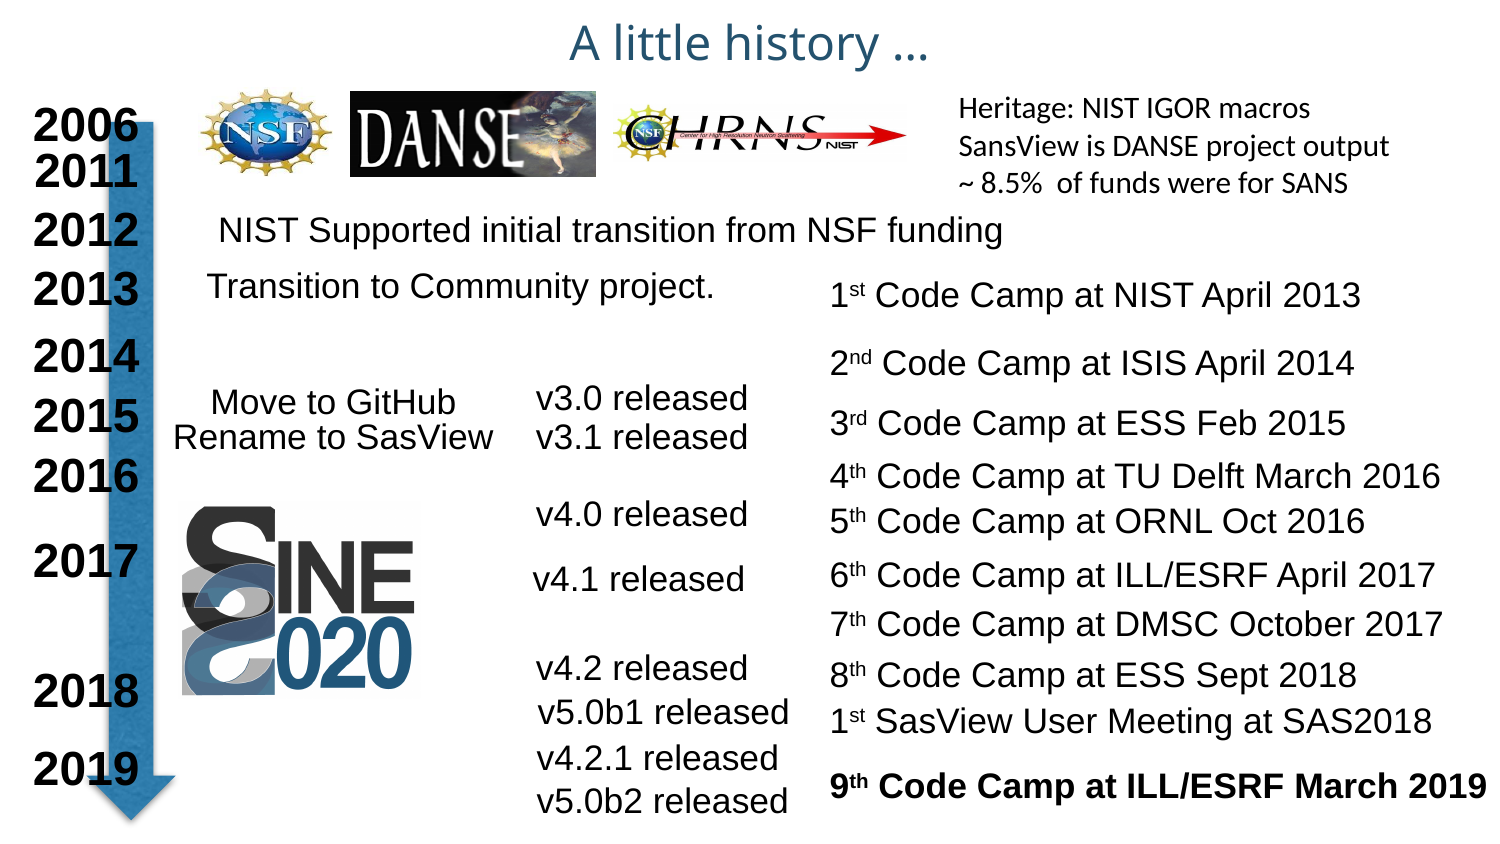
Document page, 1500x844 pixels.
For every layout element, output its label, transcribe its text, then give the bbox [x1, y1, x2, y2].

text_box 2018 [21, 659, 152, 717]
text_box v4.2.1 released [531, 733, 811, 777]
text_box 6th Code Camp at ILL/ESRF April 2017 [819, 547, 1500, 590]
text_box 9th Code Camp at ILL/ESRF March 2019 [819, 758, 1500, 801]
text_box 3rd Code Camp at ESS Feb 2015 [819, 395, 1427, 438]
text_box 4th Code Camp at TU Delft March 2016 [819, 448, 1500, 491]
text_box 2011 [21, 139, 152, 197]
text_box v3.1 released [520, 413, 764, 458]
text_box Rename to SasView [153, 413, 514, 457]
text_box Move to GitHub [193, 378, 474, 413]
text_box 8th Code Camp at ESS Sept 2018 [819, 646, 1418, 690]
text_box 1st SasView User Meeting at SAS2018 [819, 693, 1500, 736]
text_box 2019 [21, 737, 152, 795]
text_box 2nd Code Camp at ISIS April 2014 [819, 334, 1443, 378]
text_box 1st Code Camp at NIST April 2013 [819, 266, 1500, 310]
text_box NIST Supported initial transition from NSF funding [178, 206, 1045, 251]
text_box 2016 [21, 445, 152, 502]
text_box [198, 82, 1500, 187]
text_box v4.0 released [520, 490, 764, 535]
text_box v3.0 released [520, 374, 764, 413]
text_box [105, 121, 176, 821]
text_box v5.0b1 released [520, 688, 807, 732]
text_box Transition to Community project. [178, 266, 744, 345]
text_box 2017 [21, 530, 152, 587]
text_box 2015 [21, 385, 152, 442]
text_box 5th Code Camp at ORNL Oct 2016 [819, 493, 1428, 536]
text_box v4.2 released [520, 644, 764, 688]
text_box 2012 [21, 199, 152, 256]
text_box 2013 [21, 258, 152, 316]
text_box 7th Code Camp at DMSC October 2017 [819, 596, 1500, 639]
picture [177, 500, 421, 699]
title A little history … [210, 22, 1289, 70]
text_box 2006 [21, 93, 152, 139]
text_box v4.1 released [517, 555, 761, 600]
text_box 2014 [21, 324, 152, 382]
text_box v5.0b2 released [531, 777, 818, 821]
